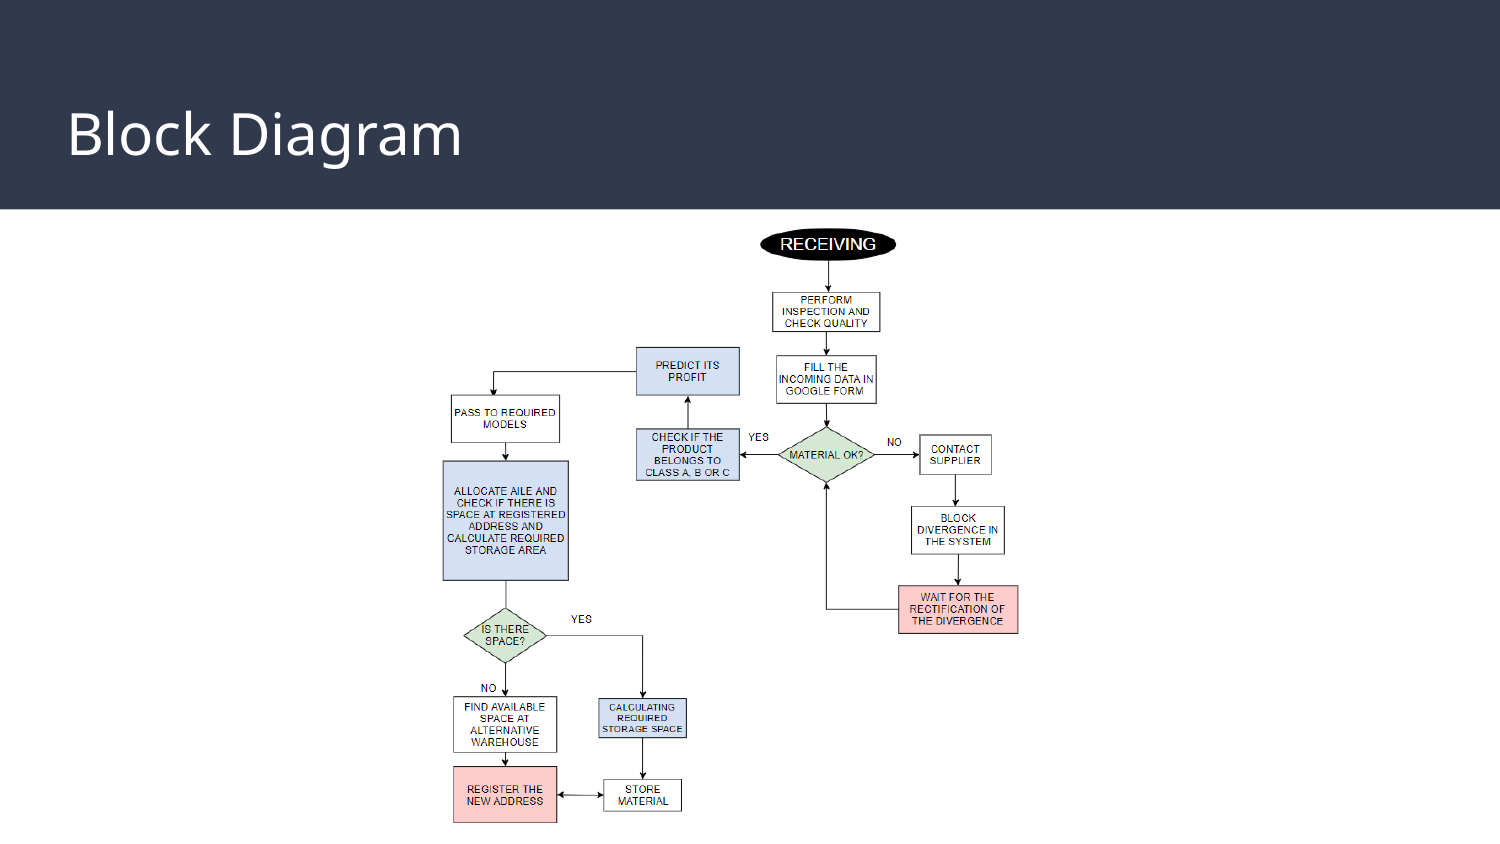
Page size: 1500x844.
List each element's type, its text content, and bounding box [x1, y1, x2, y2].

picture [410, 212, 1029, 844]
title Block Diagram [51, 82, 1449, 185]
